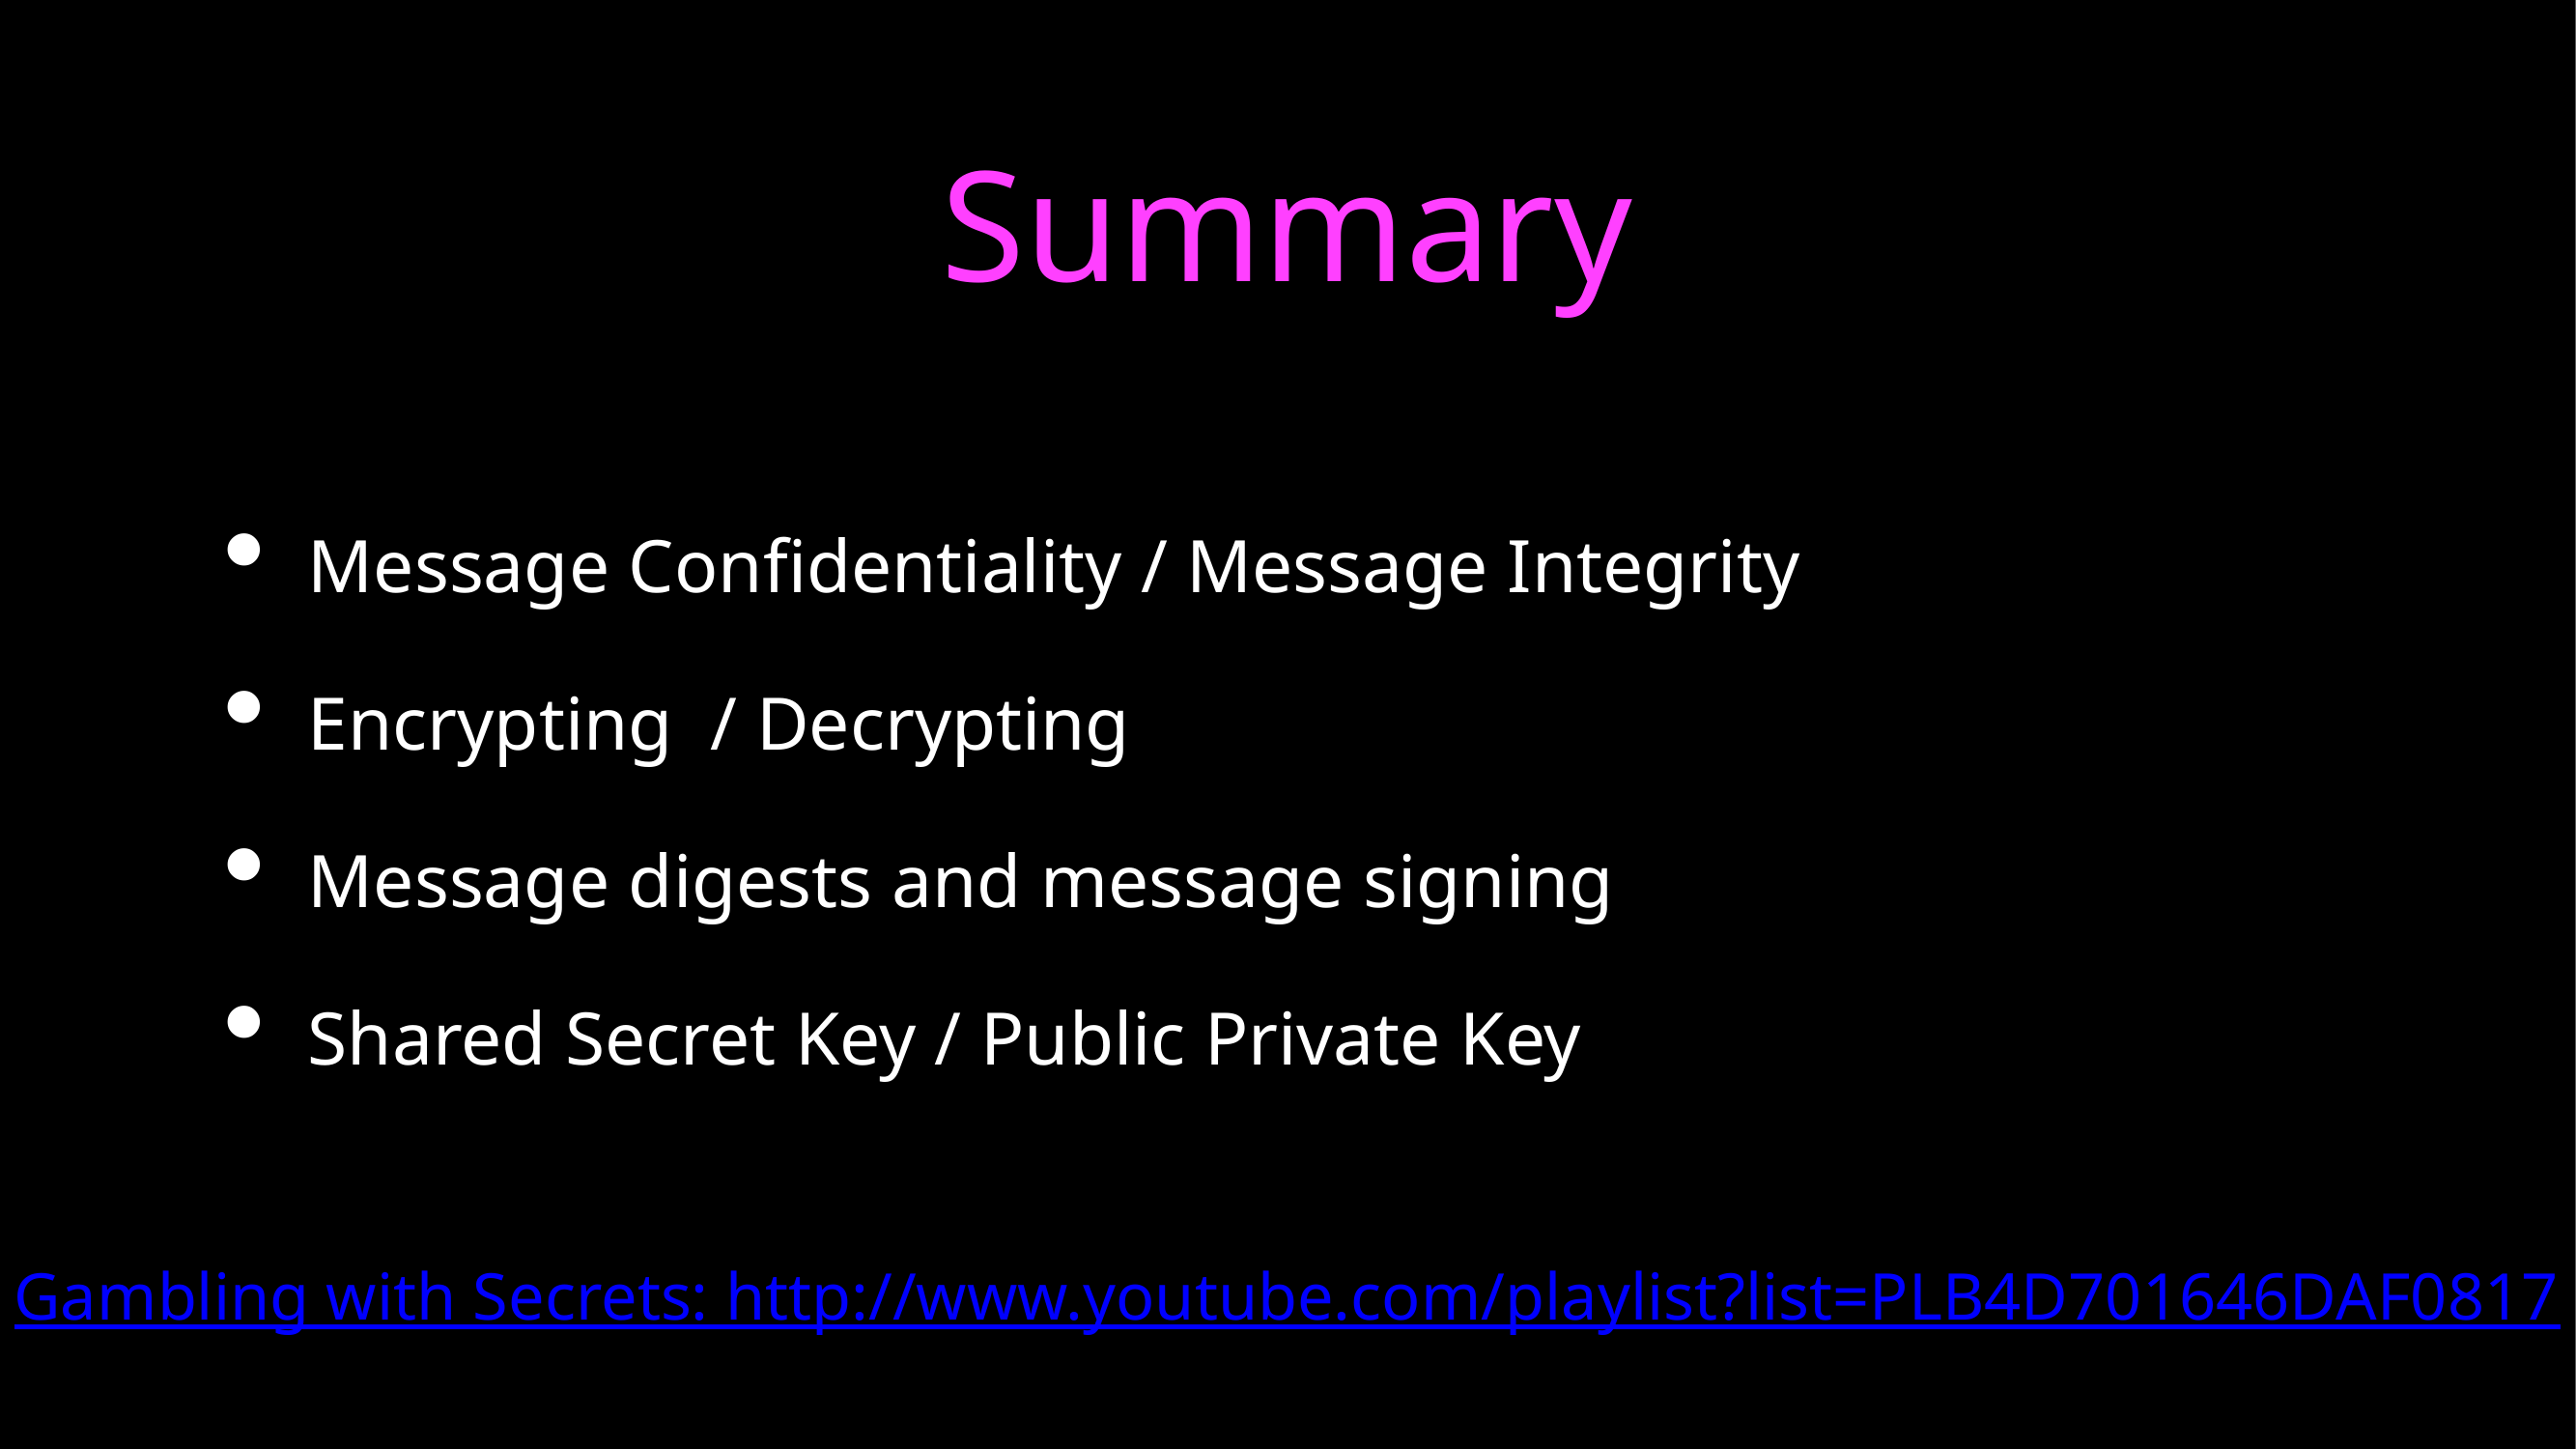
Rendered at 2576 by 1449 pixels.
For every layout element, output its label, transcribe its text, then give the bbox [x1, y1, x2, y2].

title Summary [183, 38, 2392, 404]
text_box Gambling with Secrets: http://www.youtube.com/playlist?list=PLB4D701646DAF0817 [6, 1247, 2569, 1351]
list Message Confidentiality / Message Integrity Encrypting / Decrypting Message digests and message signing Shared Secret Key / Public Private Key [183, 412, 2392, 1188]
